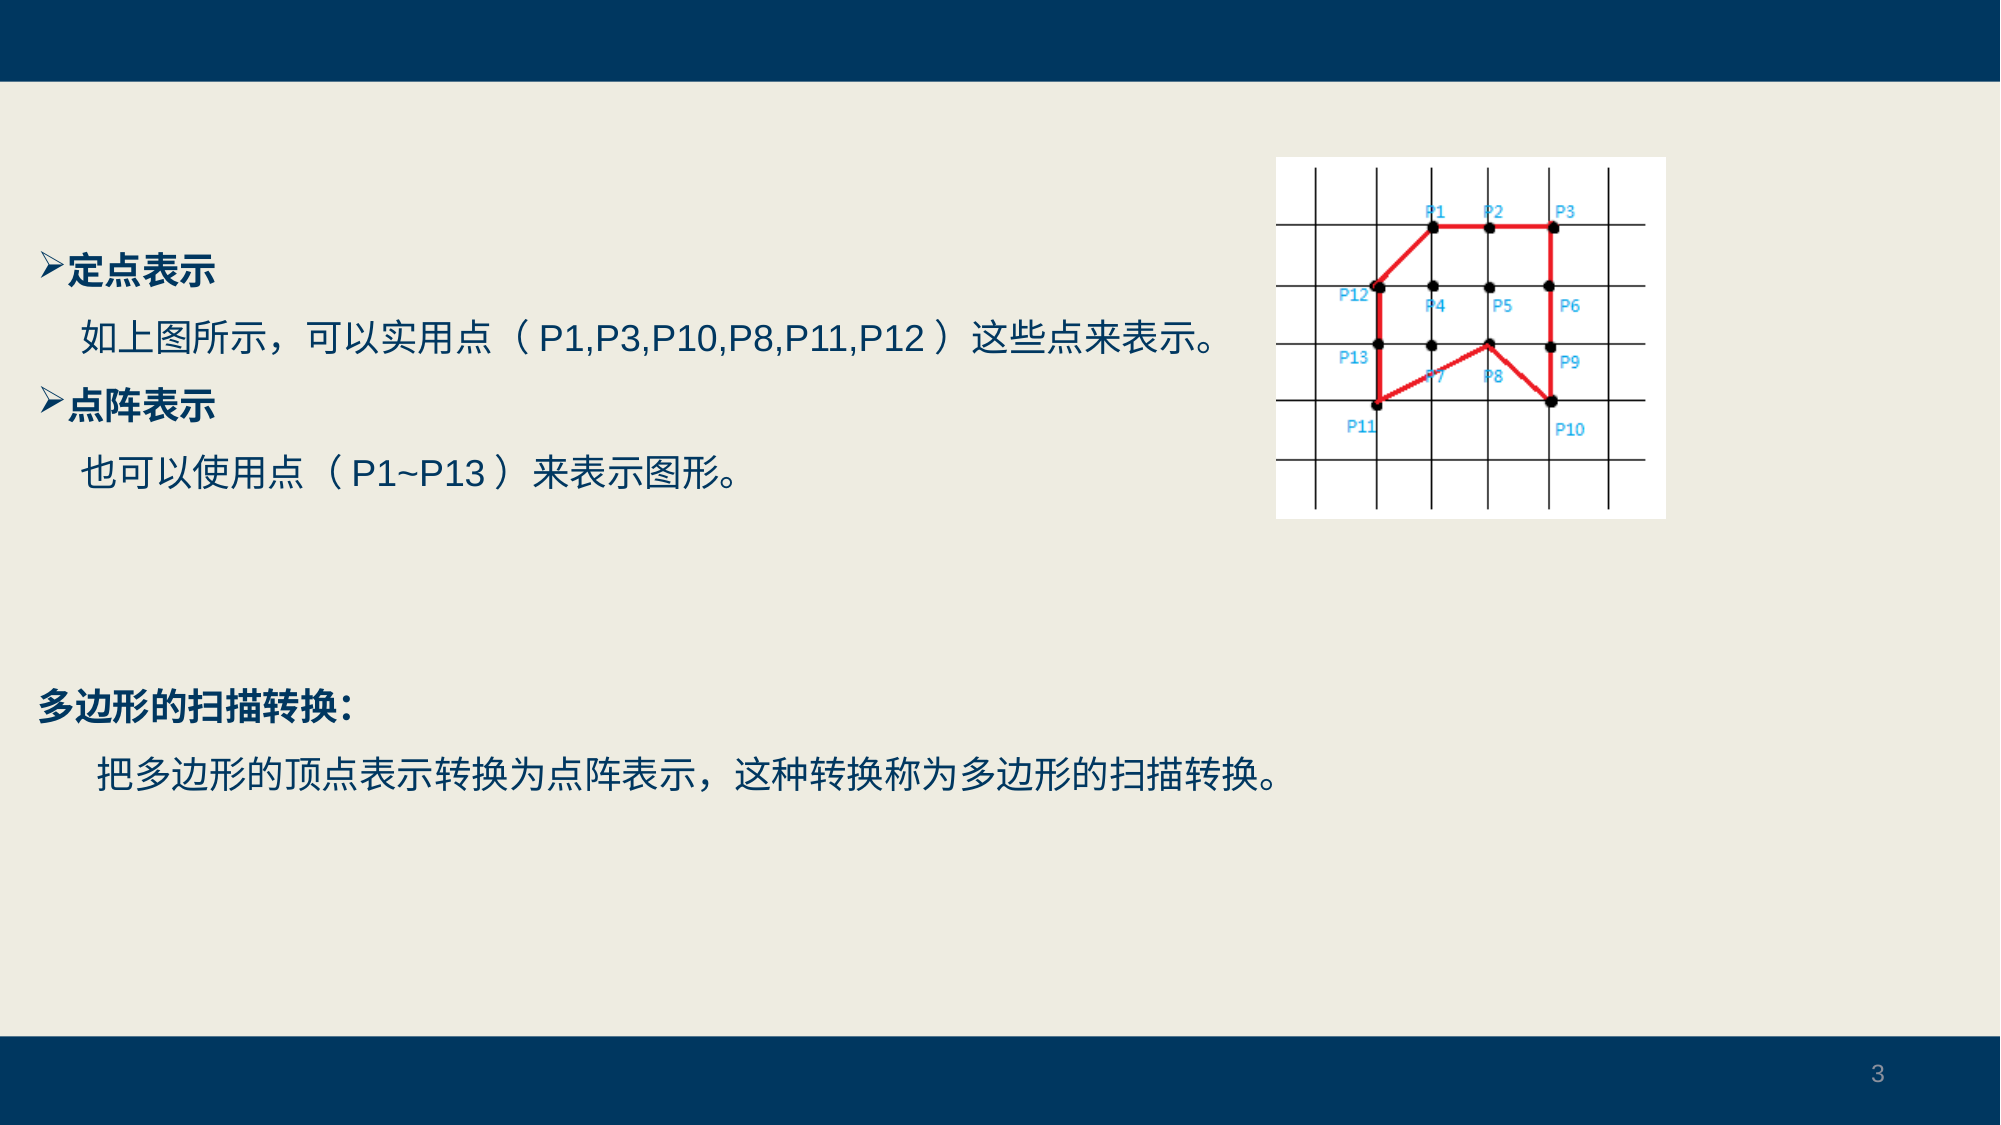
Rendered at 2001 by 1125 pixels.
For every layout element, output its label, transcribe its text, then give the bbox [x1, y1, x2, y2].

slide_number 3 [1433, 1042, 1900, 1103]
text_box [0, 0, 2000, 84]
text_box 定点表示 如上图所示，可以实用点（P1,P3,P10,P8,P11,P12）这些点来表示。 点阵表示 也可以使用点（P1~P13）来表示图形。 [22, 216, 1237, 502]
text_box [0, 1034, 2000, 1125]
text_box 多边形的扫描转换： 把多边形的顶点表示转换为点阵表示，这种转换称为多边形的扫描转换。 [22, 653, 1429, 804]
picture [1275, 157, 1666, 519]
